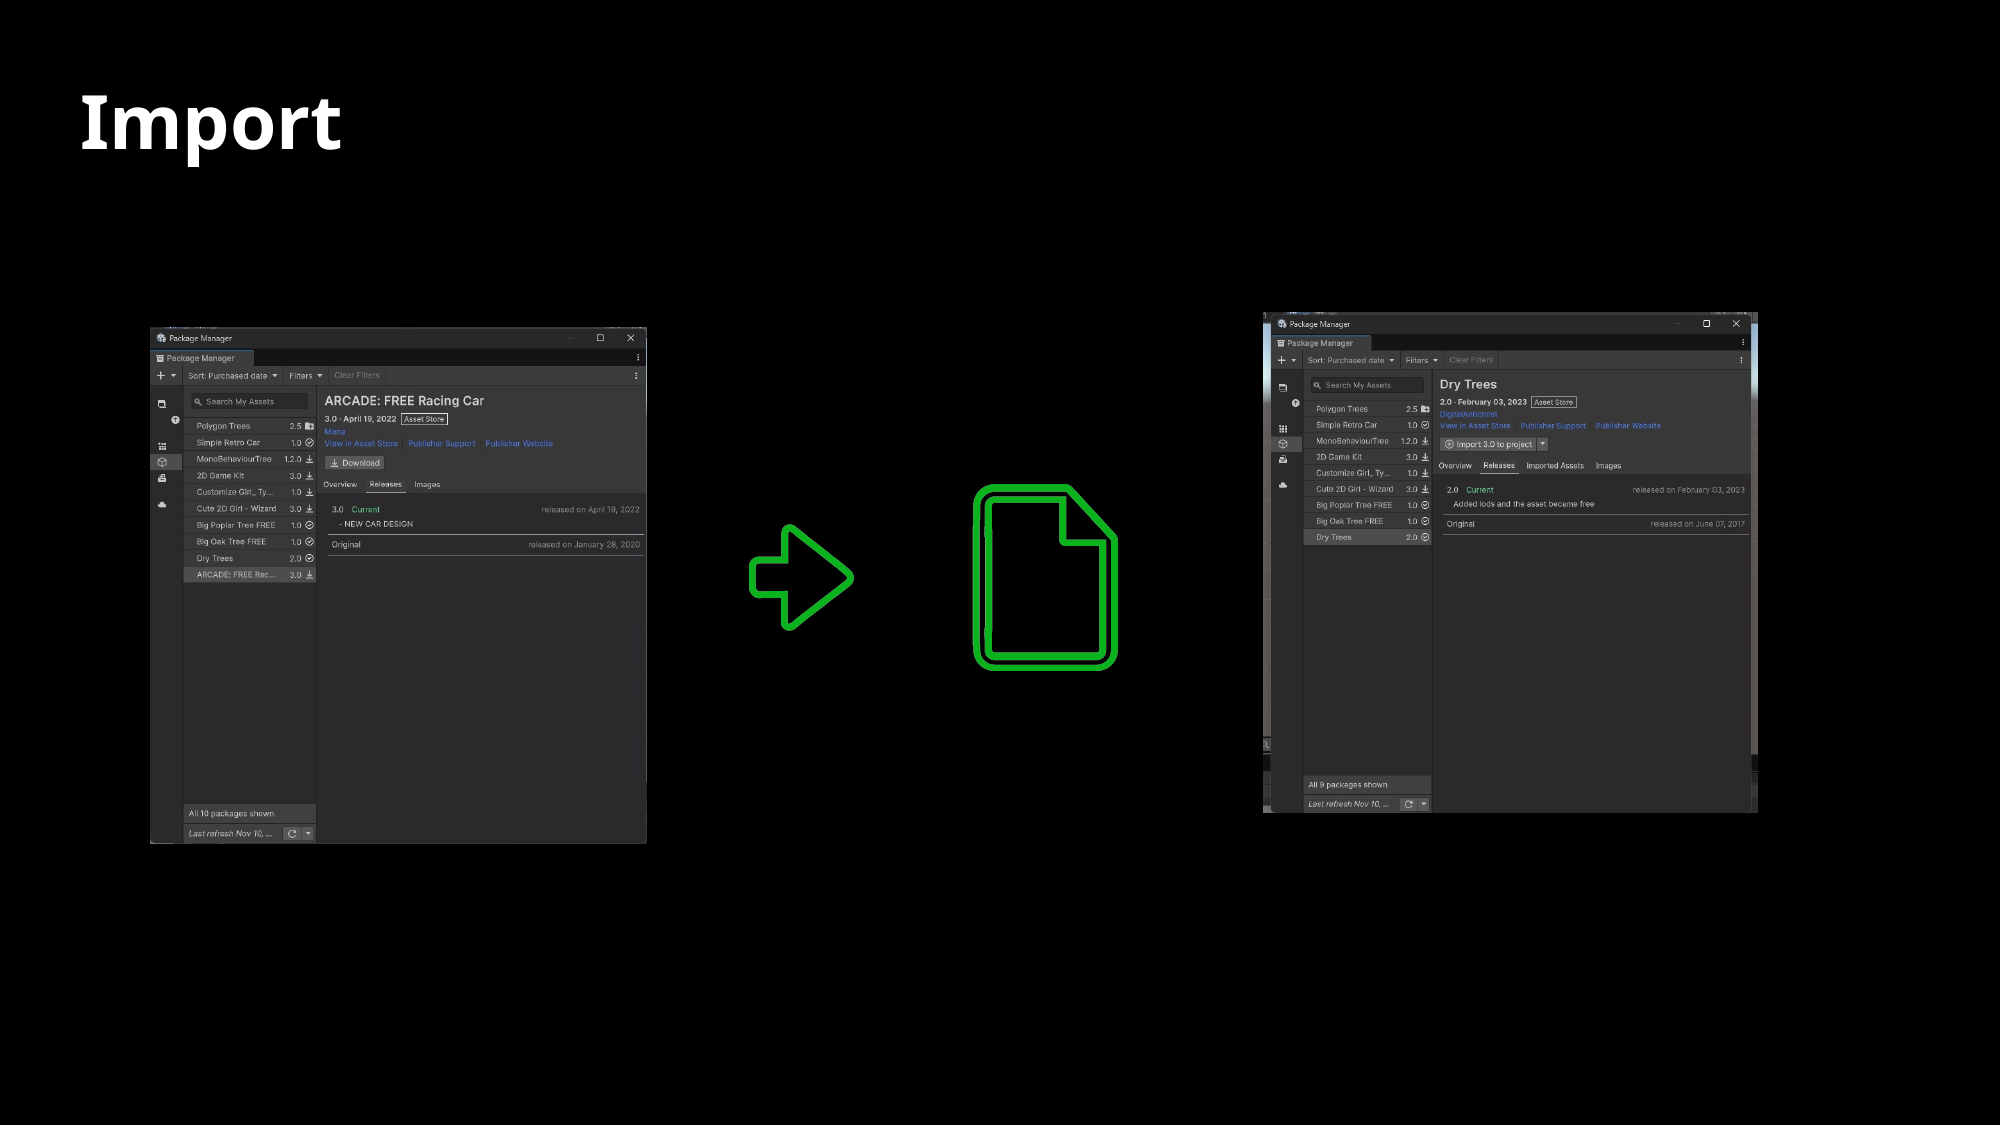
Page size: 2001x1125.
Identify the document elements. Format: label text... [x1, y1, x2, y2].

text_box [1261, 311, 1759, 814]
text_box Import [65, 67, 521, 173]
picture [150, 326, 648, 845]
picture [748, 483, 1119, 672]
